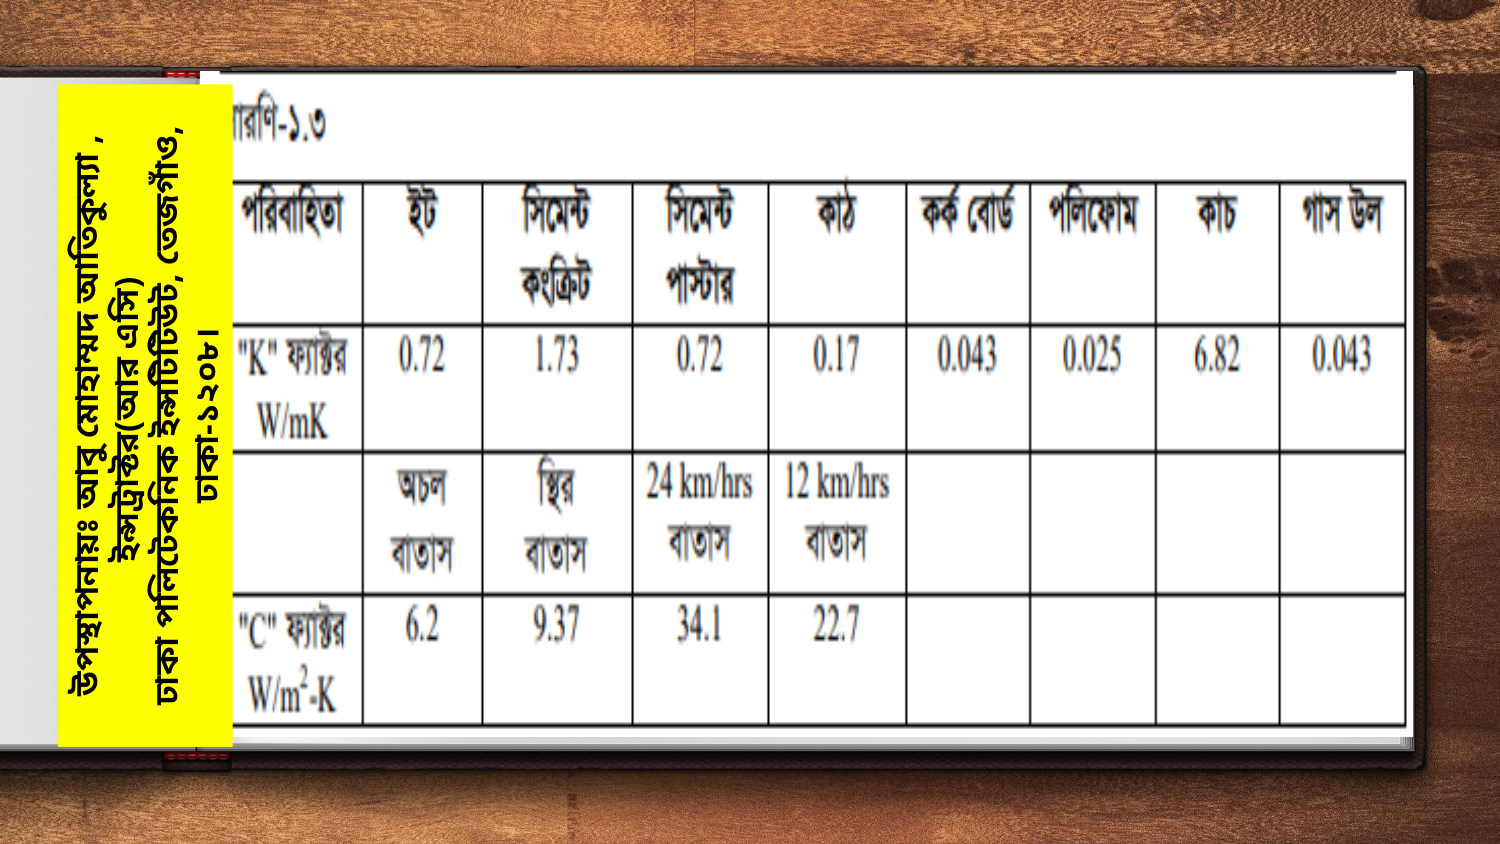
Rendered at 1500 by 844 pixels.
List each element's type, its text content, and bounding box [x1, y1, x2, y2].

text_box উপস্থাপনায়ঃ আবু মোহাম্মদ আতিকুল্যা , ইন্সট্রাক্টর(আর এসি) ঢাকা পলিটেকনিক ইন্সটিটিউট, তেজগাঁও, ঢাকা-১২০৮। [58, 84, 233, 747]
picture [0, 0, 1500, 844]
